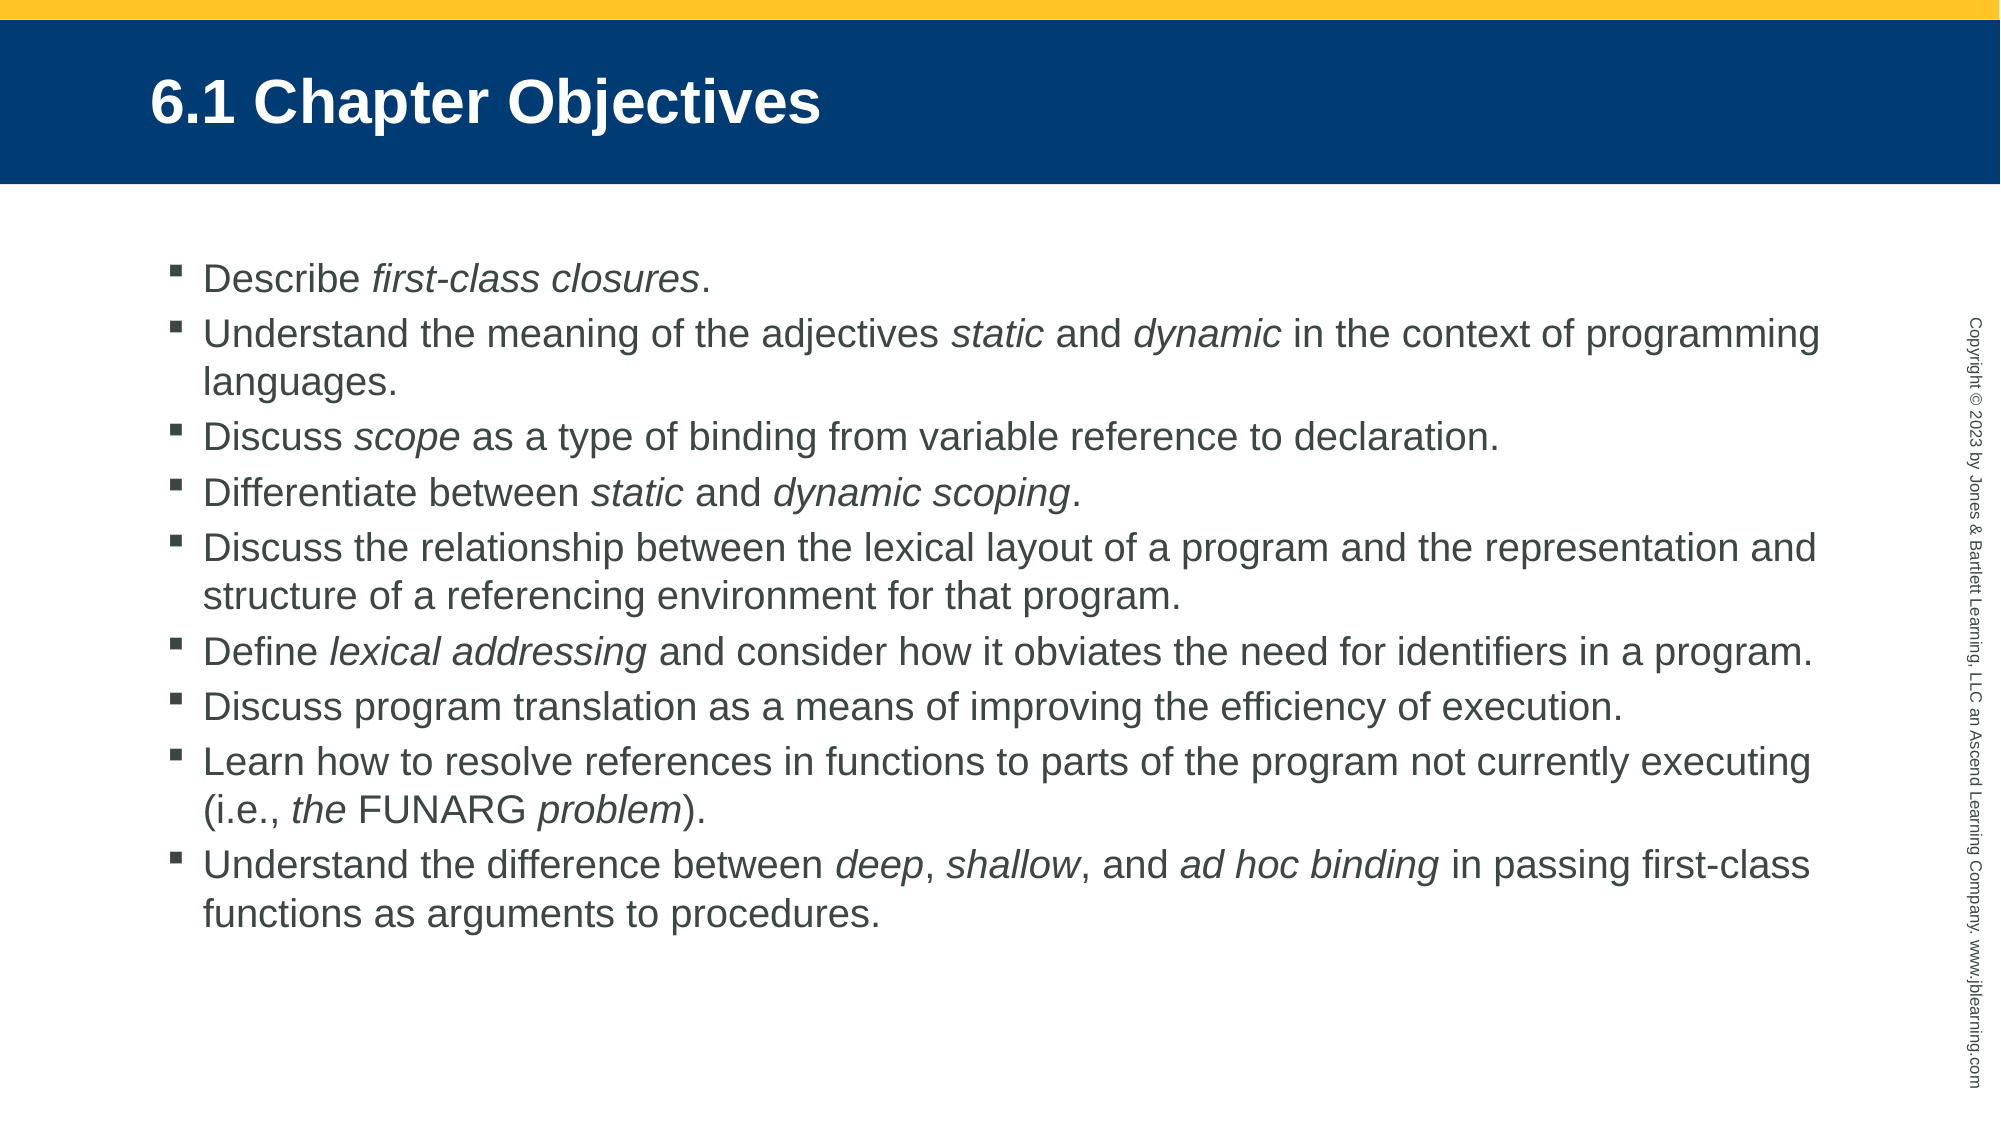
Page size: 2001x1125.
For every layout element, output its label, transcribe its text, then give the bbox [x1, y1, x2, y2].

title 6.1 Chapter Objectives [0, 19, 2000, 185]
list Describe first-class closures. Understand the meaning of the adjectives static and dynamic in the context of programming languages. Discuss scope as a type of binding from variable reference to declaration. Differentiate between static and dynamic scoping. Discuss the relationship between the lexical layout of a program and the representation and structure of a referencing environment for that program. Define lexical addressing and consider how it obviates the need for identifiers in a program. Discuss program translation as a means of improving the efficiency of execution. Learn how to resolve references in functions to parts of the program not currently executing (i.e., the funarg problem). Understand the difference between deep, shallow, and ad hoc binding in passing first-class functions as arguments to procedures. [151, 244, 1840, 1016]
